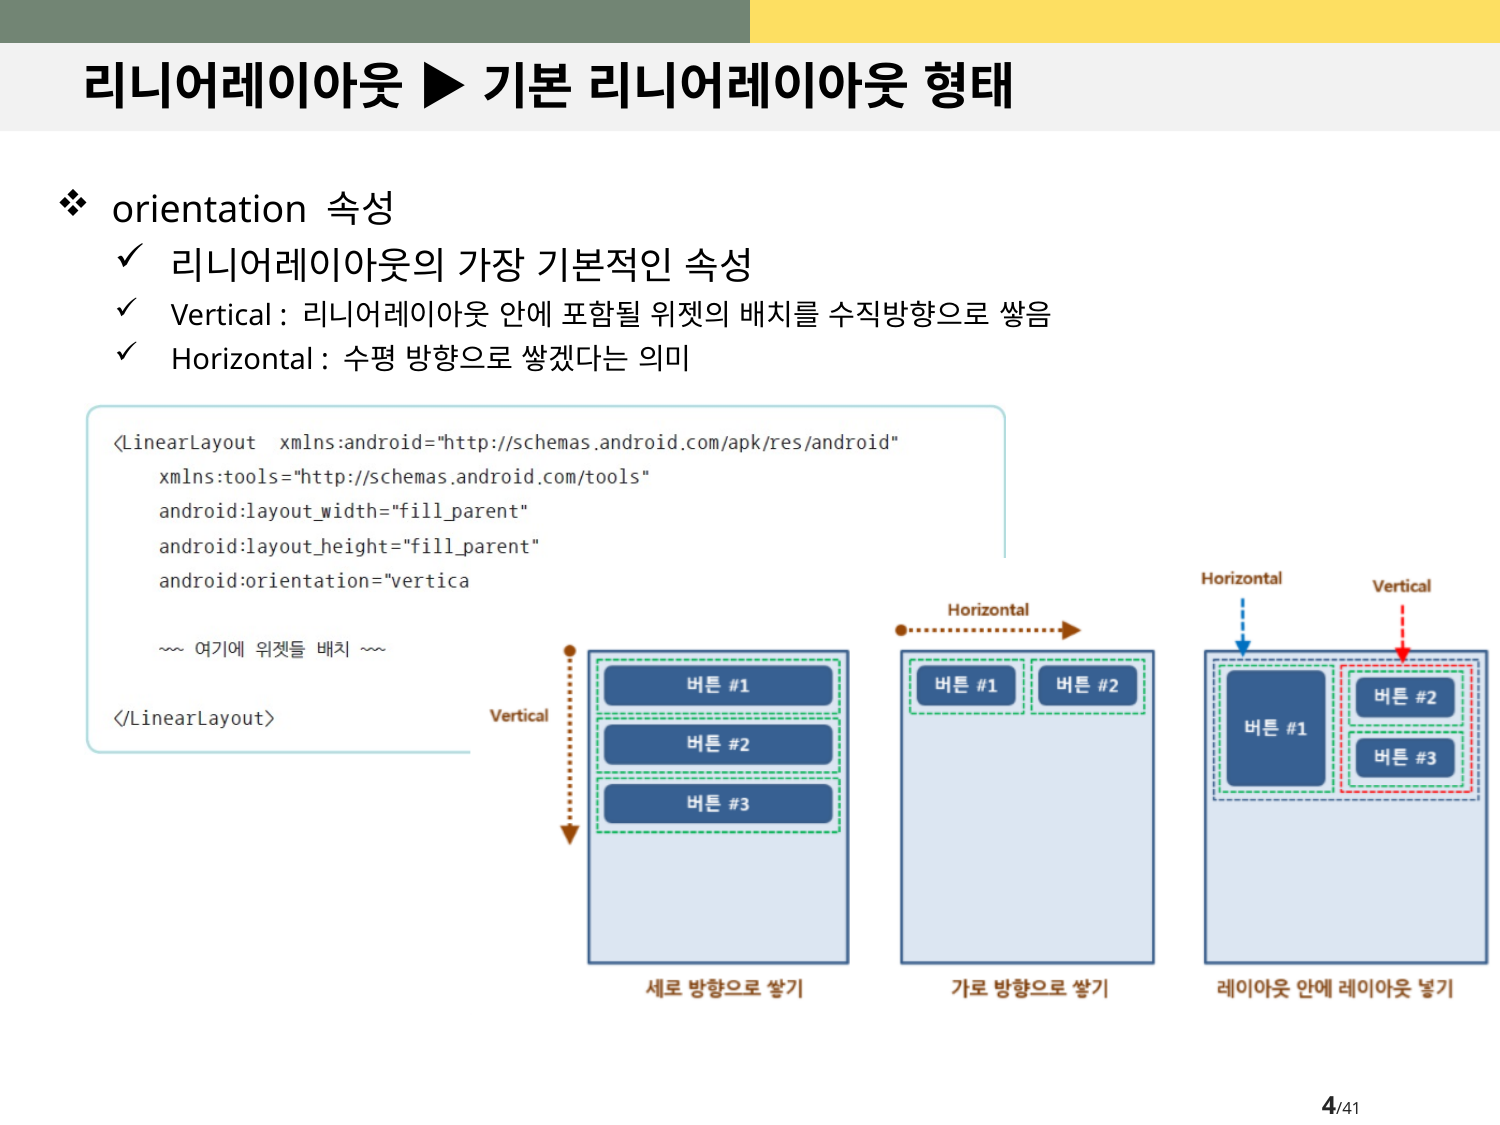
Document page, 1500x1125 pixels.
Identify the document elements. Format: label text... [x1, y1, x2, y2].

title 리니어레이아웃 ▶ 기본 리니어레이아웃 형태 [41, 42, 1459, 128]
list orientation 속성 리니어레이아웃의 가장 기본적인 속성 Vertical : 리니어레이아웃 안에 포함될 위젯의 배치를 수직방향으로 쌓음 Horizontal : 수평 방향으로 쌓겠다는 의미 [41, 172, 1459, 1048]
picture [84, 403, 1500, 1015]
